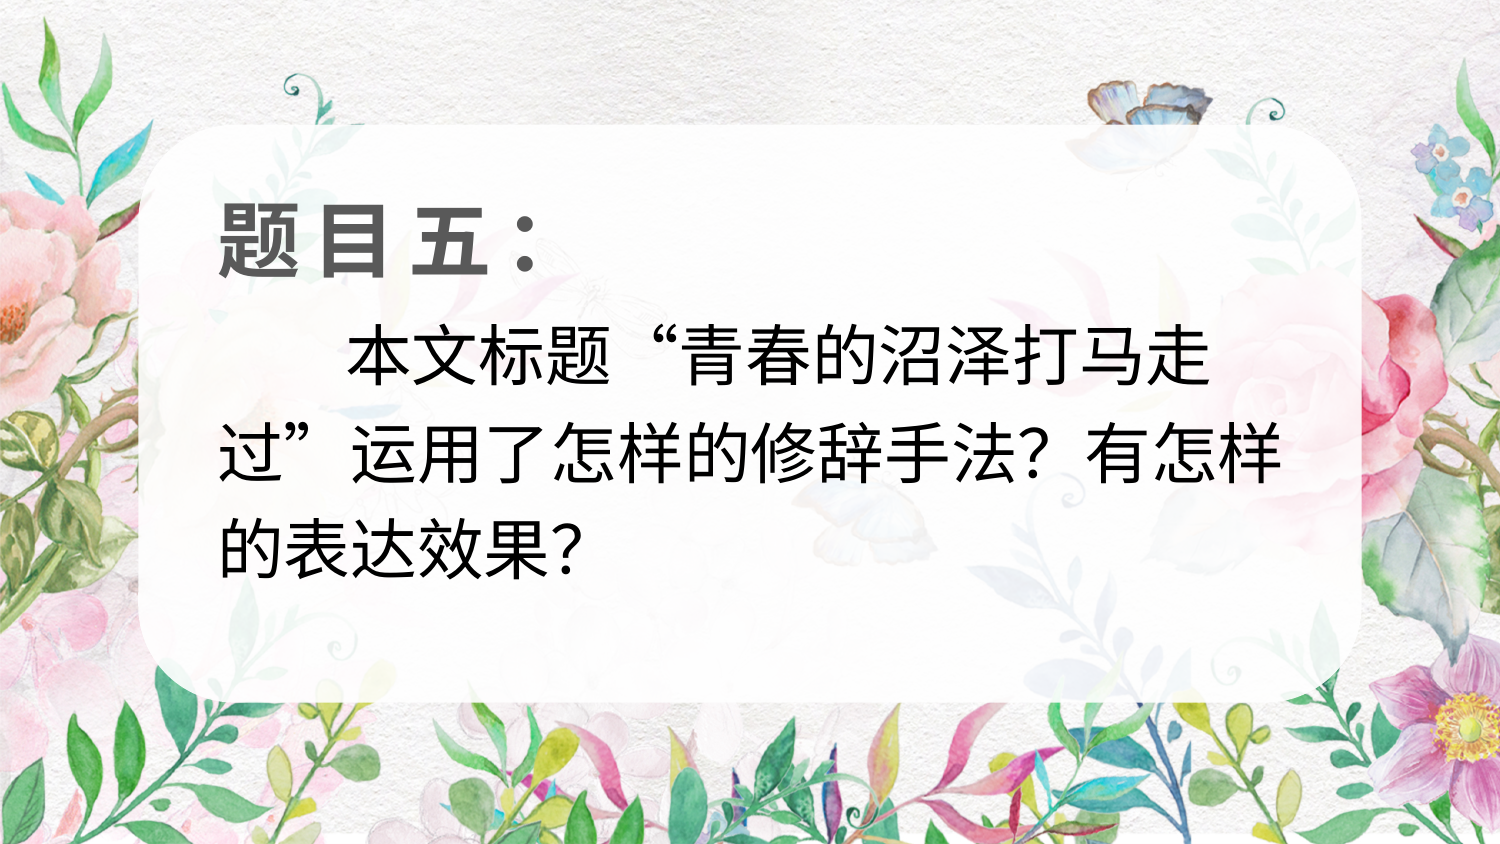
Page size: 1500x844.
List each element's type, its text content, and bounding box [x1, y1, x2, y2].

text_box [137, 123, 1363, 704]
picture [0, 0, 1500, 844]
text_box 题目五： 本文标题“青春的沼泽打马走过”运用了怎样的修辞手法？有怎样的表达效果？ [202, 180, 1335, 595]
